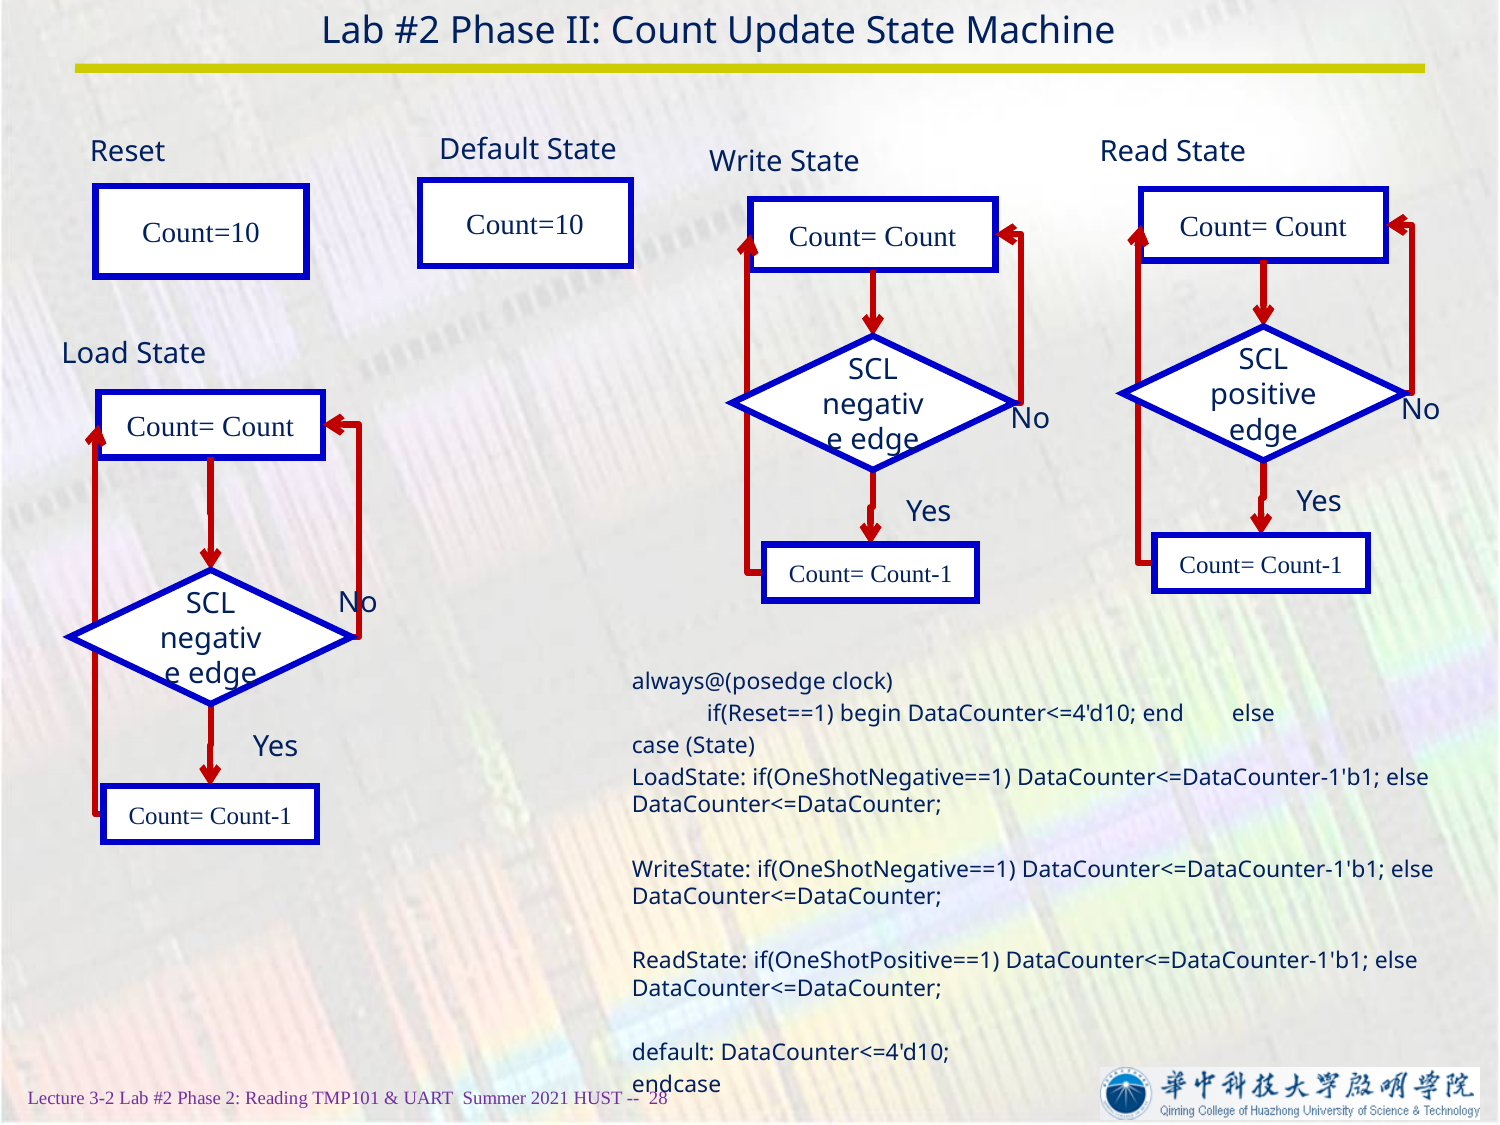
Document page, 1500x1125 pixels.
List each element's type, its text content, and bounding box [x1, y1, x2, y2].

text_box SCL negative edge [108, 569, 333, 704]
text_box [98, 424, 104, 815]
text_box Count=10 [419, 179, 631, 266]
text_box Count= Count [98, 391, 323, 458]
text_box SCL negative edge [69, 625, 93, 649]
title Lab #2 Phase II: Count Update State Machine [0, 5, 1438, 69]
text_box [1084, 124, 1468, 592]
text_box Default State [424, 123, 695, 173]
text_box No [356, 567, 404, 634]
text_box Count= Count-1 [103, 786, 317, 843]
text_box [322, 424, 352, 638]
text_box Load State [46, 326, 268, 377]
text_box Reset [74, 125, 265, 175]
text_box Yes [237, 712, 319, 778]
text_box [694, 134, 1077, 601]
picture [0, 0, 1500, 1125]
text_box always@(posedge clock) if(Reset==1) begin DataCounter<=4'd10; end else case (State) LoadState: if(OneShotNegative==1) DataCounter<=DataCounter-1'b1; else DataCounter<=DataCounter; WriteState: if(OneShotNegative==1) DataCounter<=DataCounter-1'b1; else DataCounter<=DataCounter; ReadState: if(OneShotPositive==1) DataCounter<=DataCounter-1'b1; else DataCounter<=DataCounter; default: DataCounter<=4'd10; endcase [616, 658, 1484, 1105]
text_box Count=10 [95, 186, 307, 277]
